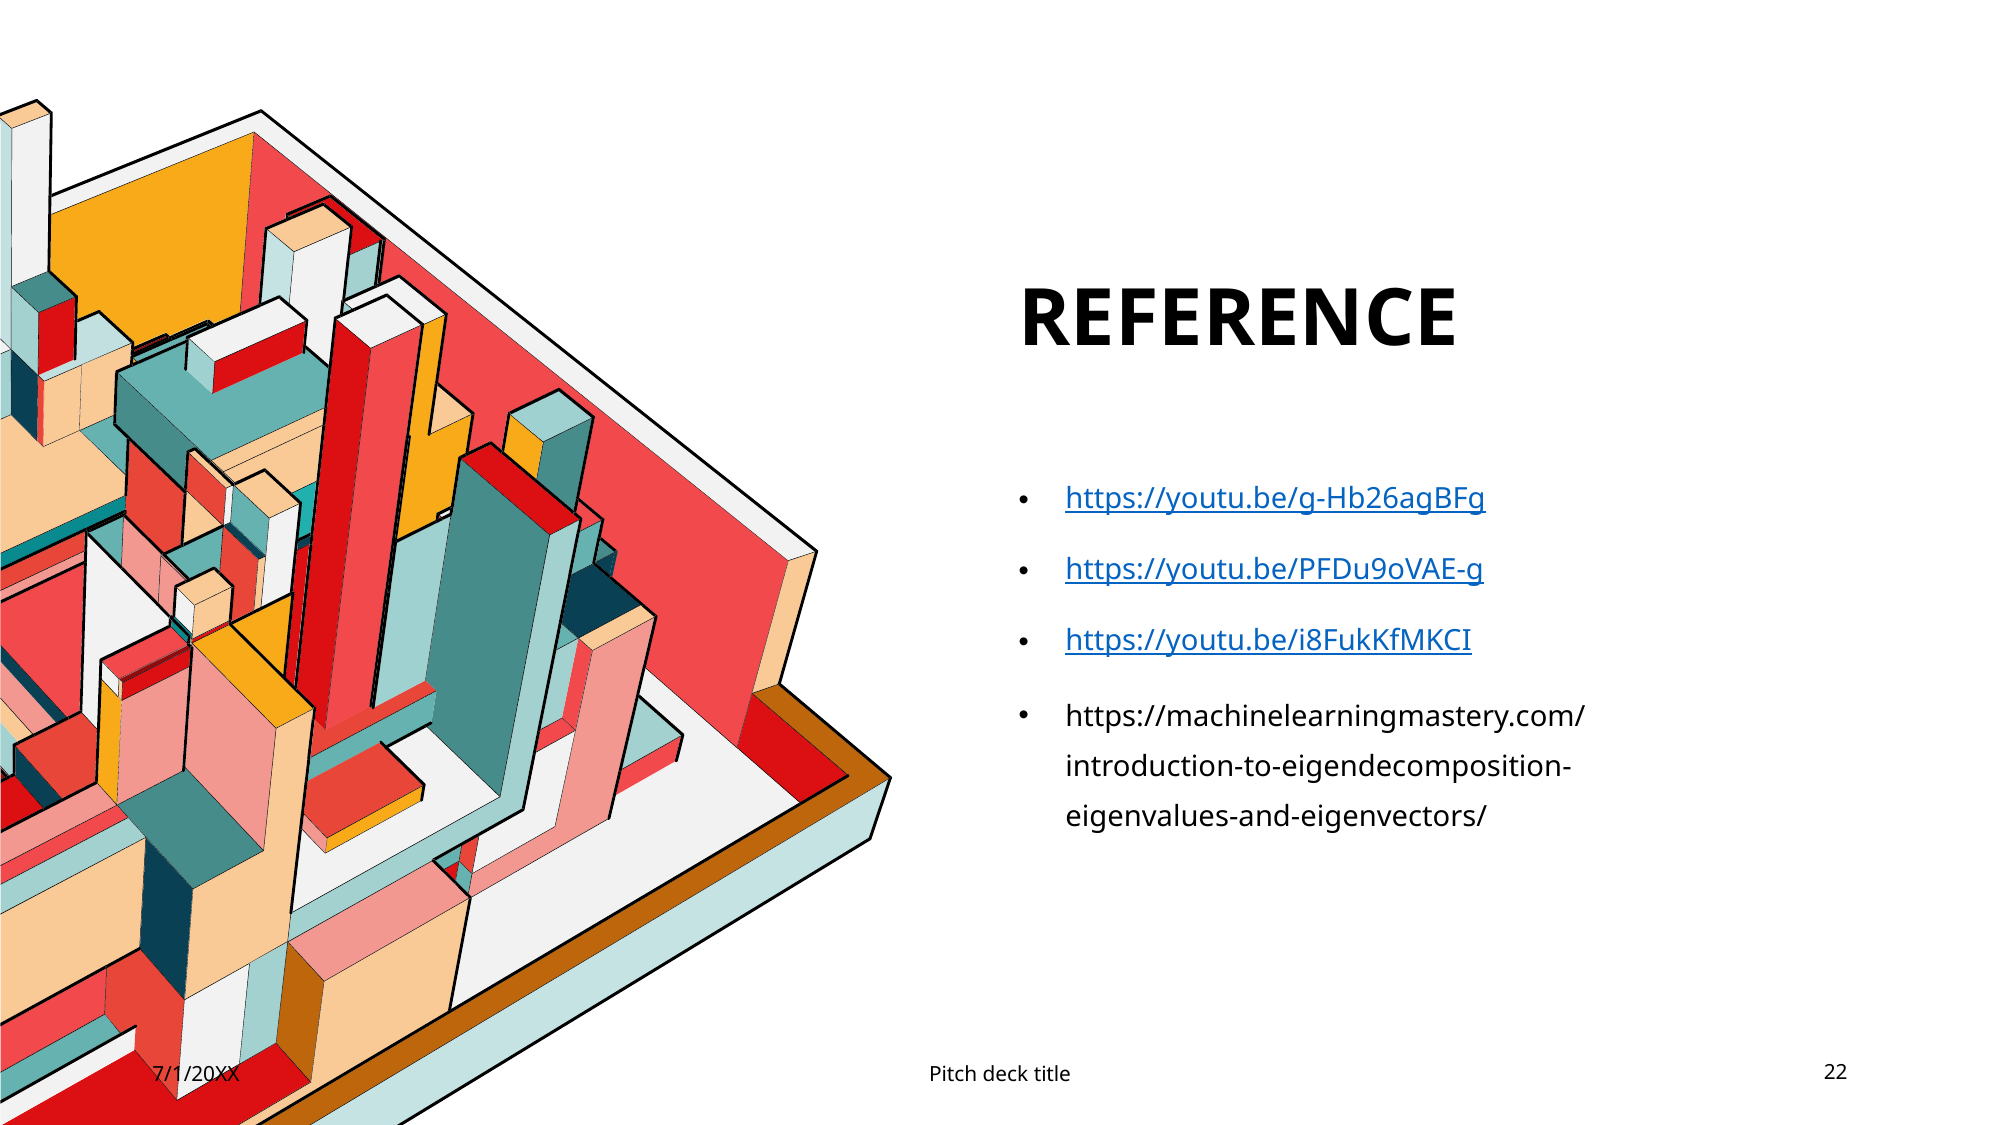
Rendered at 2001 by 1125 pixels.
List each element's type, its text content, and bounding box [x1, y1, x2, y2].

list https://youtu.be/g-Hb26agBFg https://youtu.be/PFDu9oVAE-g https://youtu.be/i8FukKfMKCI https://machinelearningmastery.com/introduction-to-eigendecomposition-eigenvalues-and-eigenvectors/ [1003, 461, 1679, 918]
title reference [1003, 211, 1904, 429]
footer Pitch deck title [662, 1042, 1338, 1103]
slide_number 22 [1412, 1042, 1863, 1103]
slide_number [137, 1042, 588, 1103]
